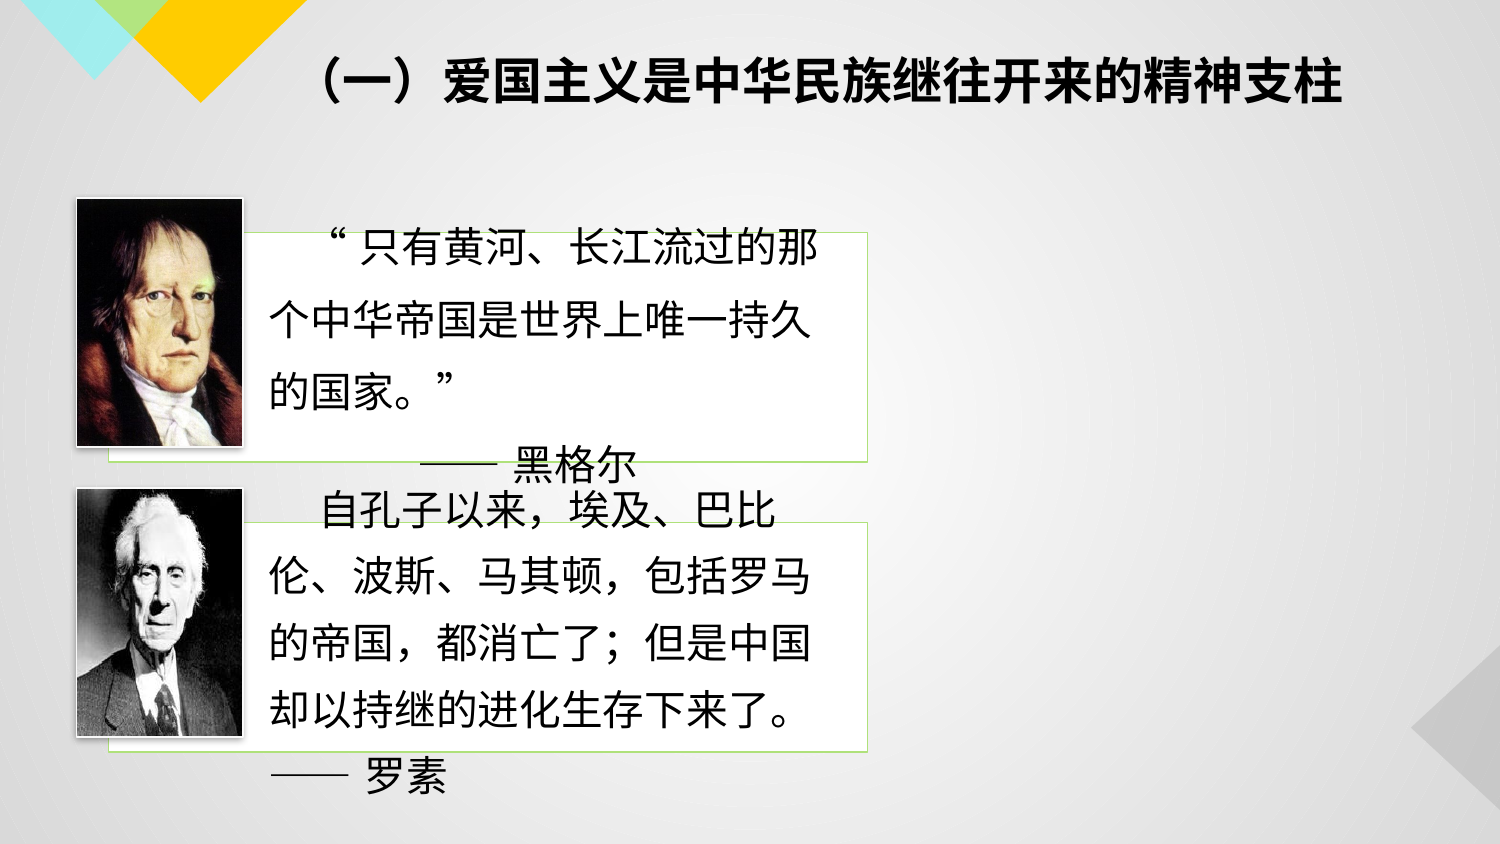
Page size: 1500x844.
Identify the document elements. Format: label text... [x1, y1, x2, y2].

title （一）爱国主义是中华民族继往开来的精神支柱 [277, 40, 1436, 120]
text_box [76, 145, 1424, 805]
